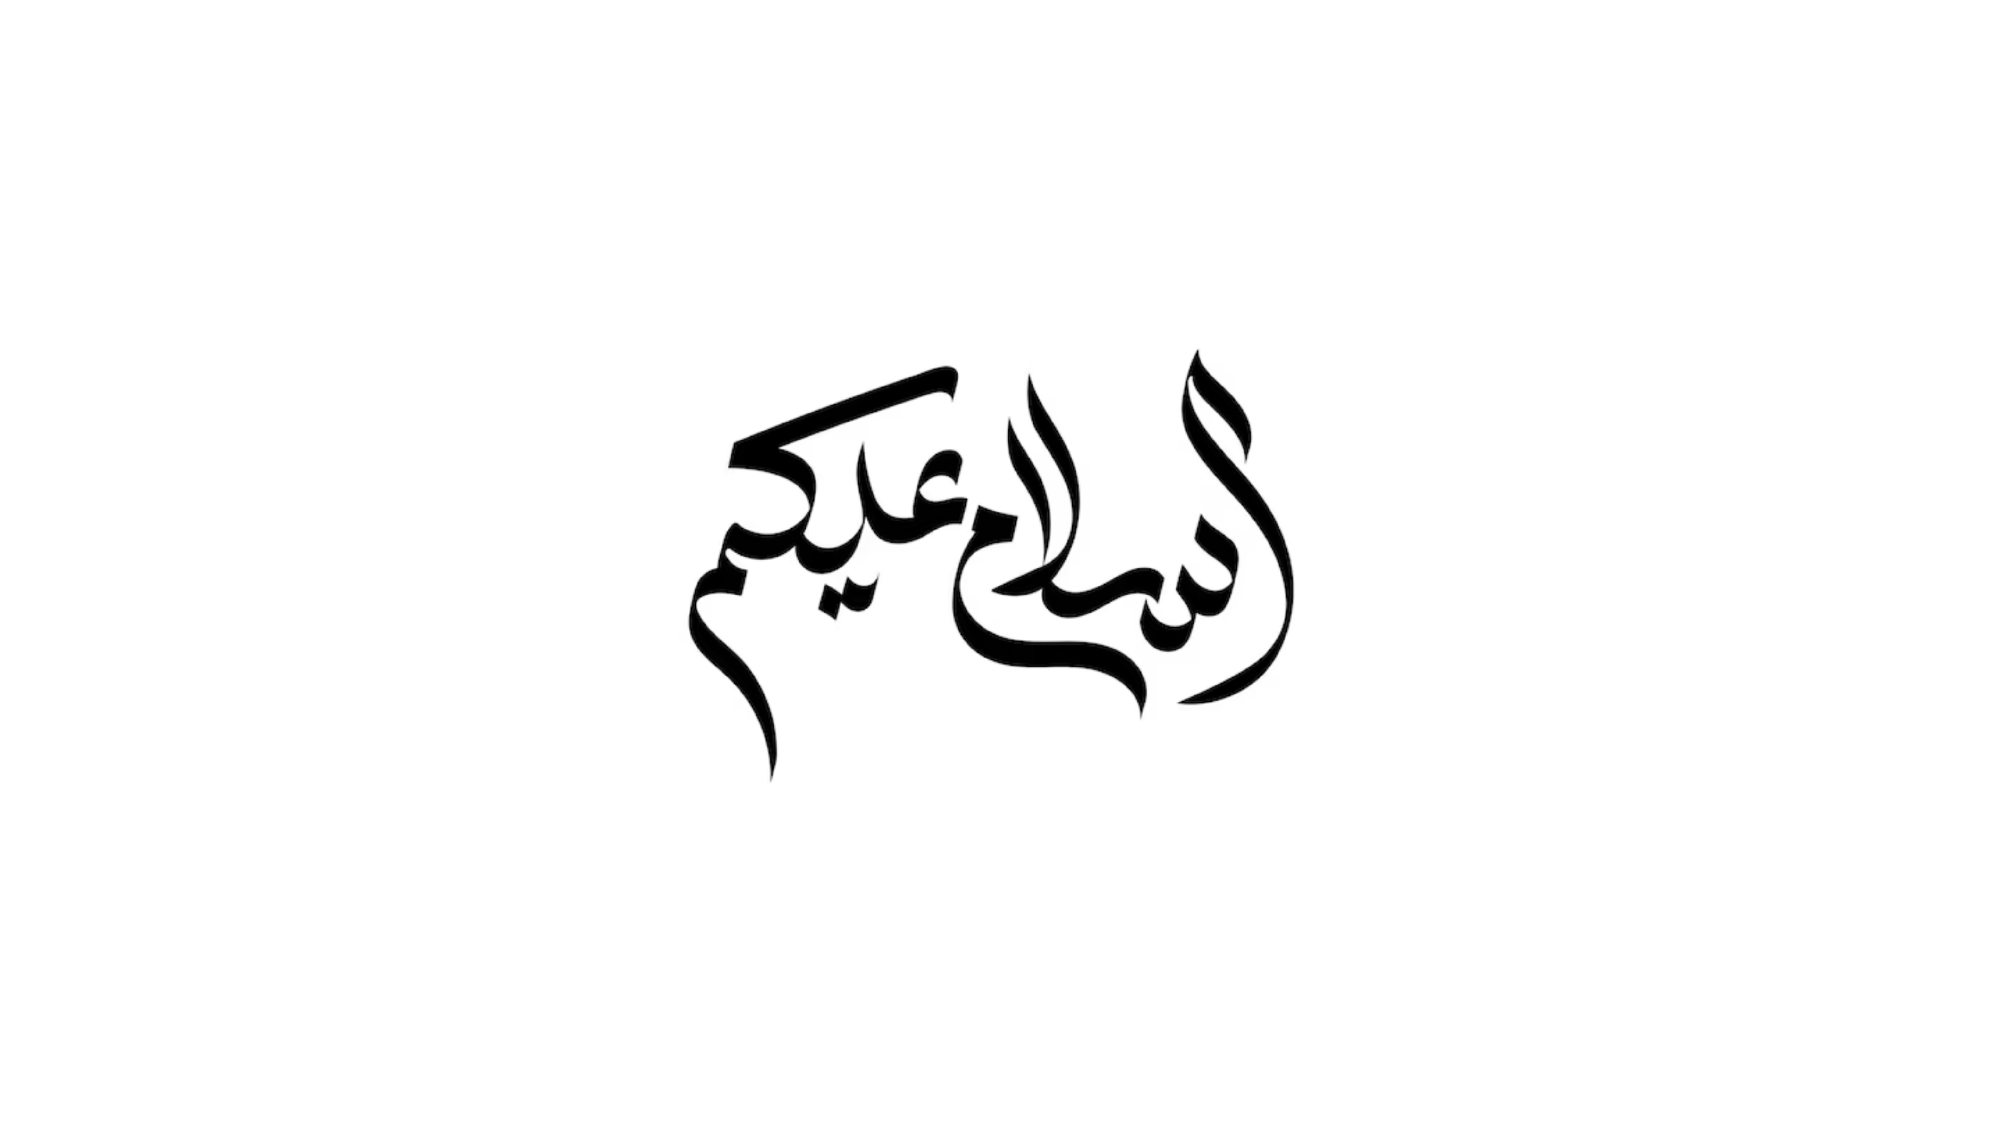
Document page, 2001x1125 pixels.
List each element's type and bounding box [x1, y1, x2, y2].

picture [639, 340, 1361, 785]
